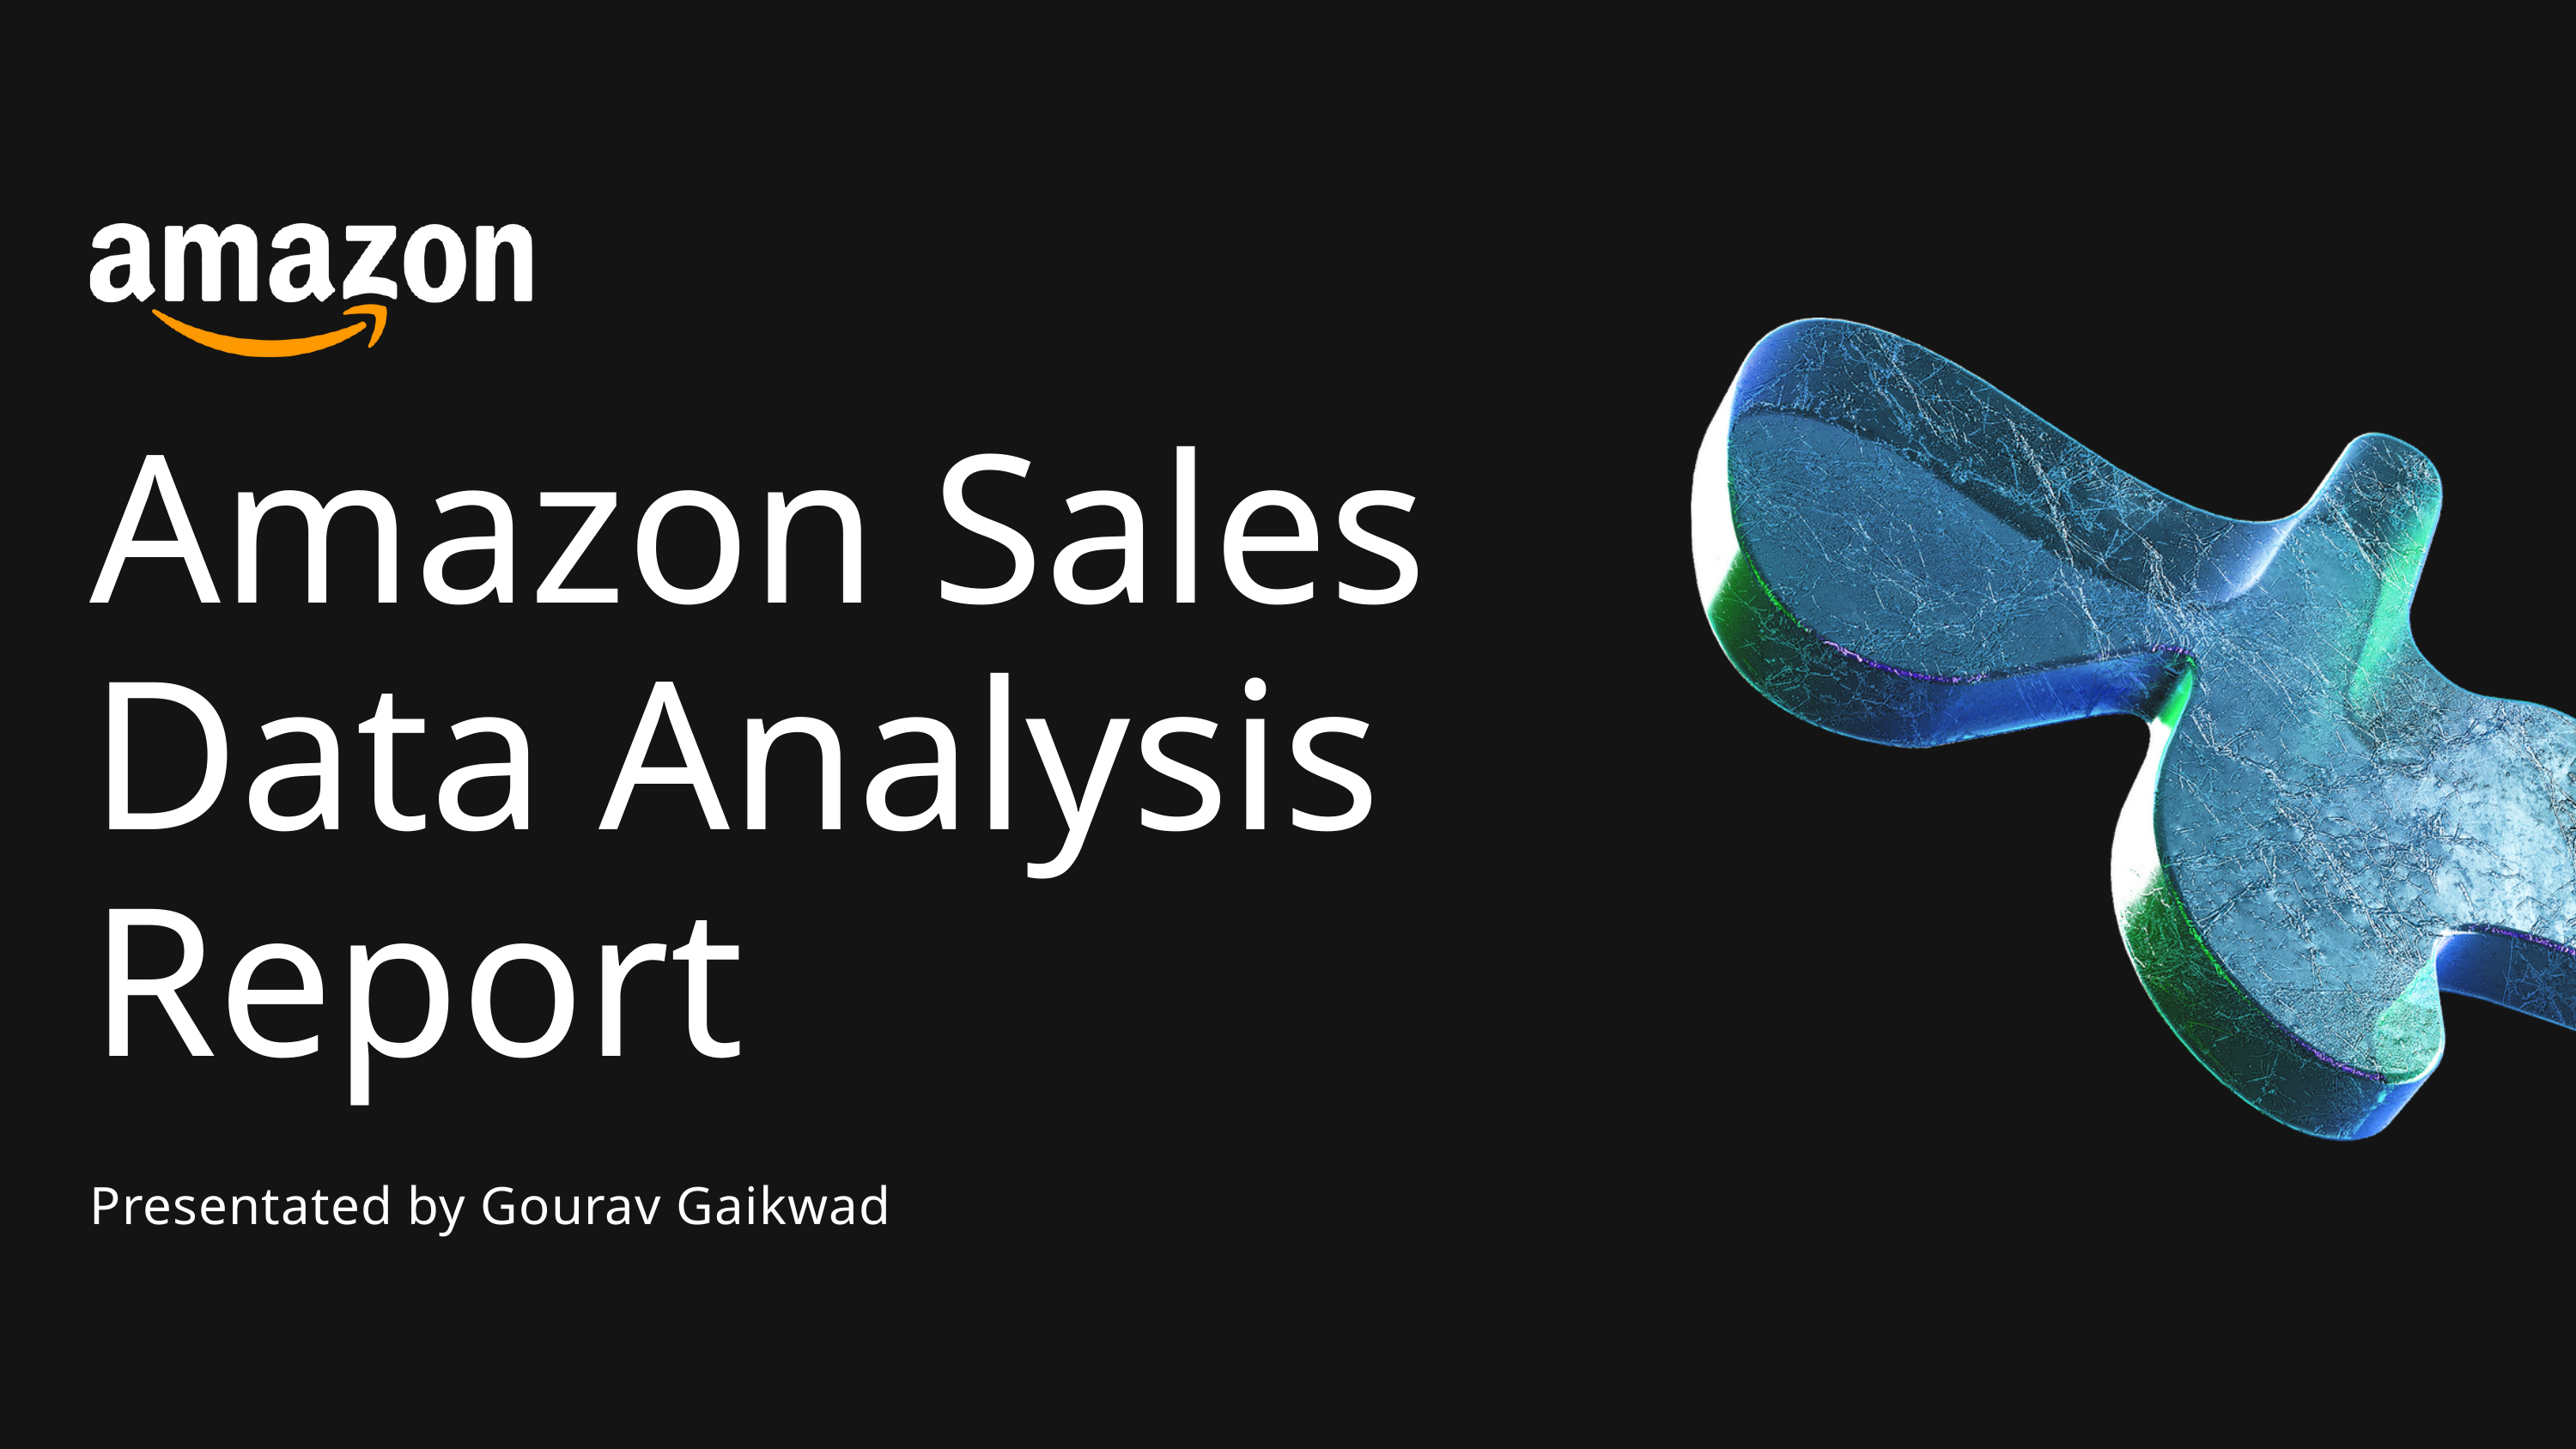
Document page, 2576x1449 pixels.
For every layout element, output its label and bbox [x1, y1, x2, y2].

text_box [1691, 318, 2576, 1142]
text_box [89, 405, 1814, 1228]
text_box [89, 223, 532, 357]
